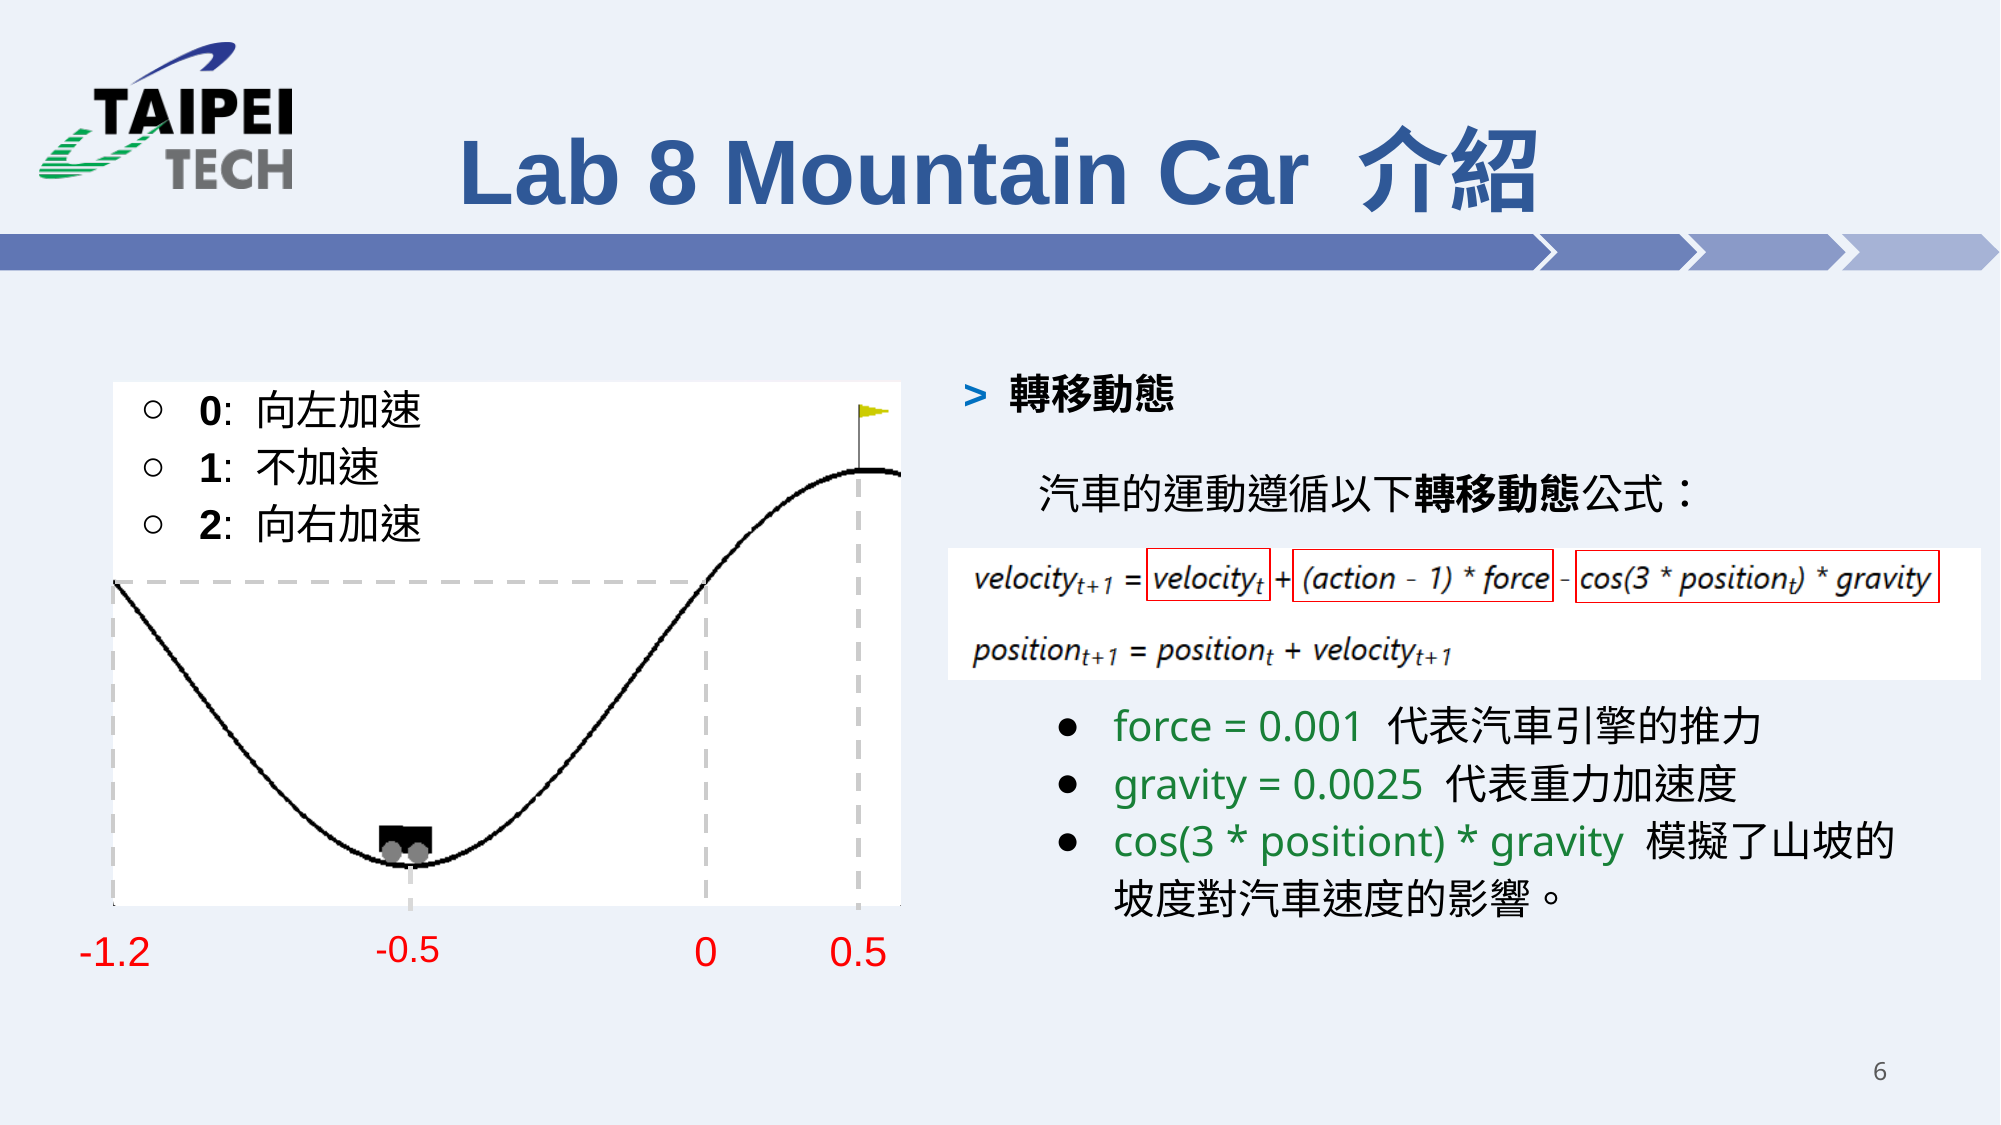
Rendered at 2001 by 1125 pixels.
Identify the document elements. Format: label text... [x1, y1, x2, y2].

slide_number 6 [1868, 1042, 1992, 1103]
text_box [63, 380, 908, 1005]
text_box 0: 向左加速 1: 不加速 2: 向右加速 [34, 360, 485, 674]
list > 轉移動態 汽車的運動遵循以下轉移動態公式： force = 0.001 代表汽車引擎的推力 gravity = 0.0025 代表重力加速度 cos(3 * positiont) * gravity 模擬了山坡的坡度對汽車速度的影響。 [948, 689, 1945, 1125]
title Lab 8 Mountain Car 介紹 [0, 0, 2000, 225]
picture [947, 547, 1981, 681]
list > 轉移動態 汽車的運動遵循以下轉移動態公式： force = 0.001 代表汽車引擎的推力 gravity = 0.0025 代表重力加速度 cos(3 * positiont) * gravity 模擬了山坡的坡度對汽車速度的影響。 [948, 273, 1945, 547]
